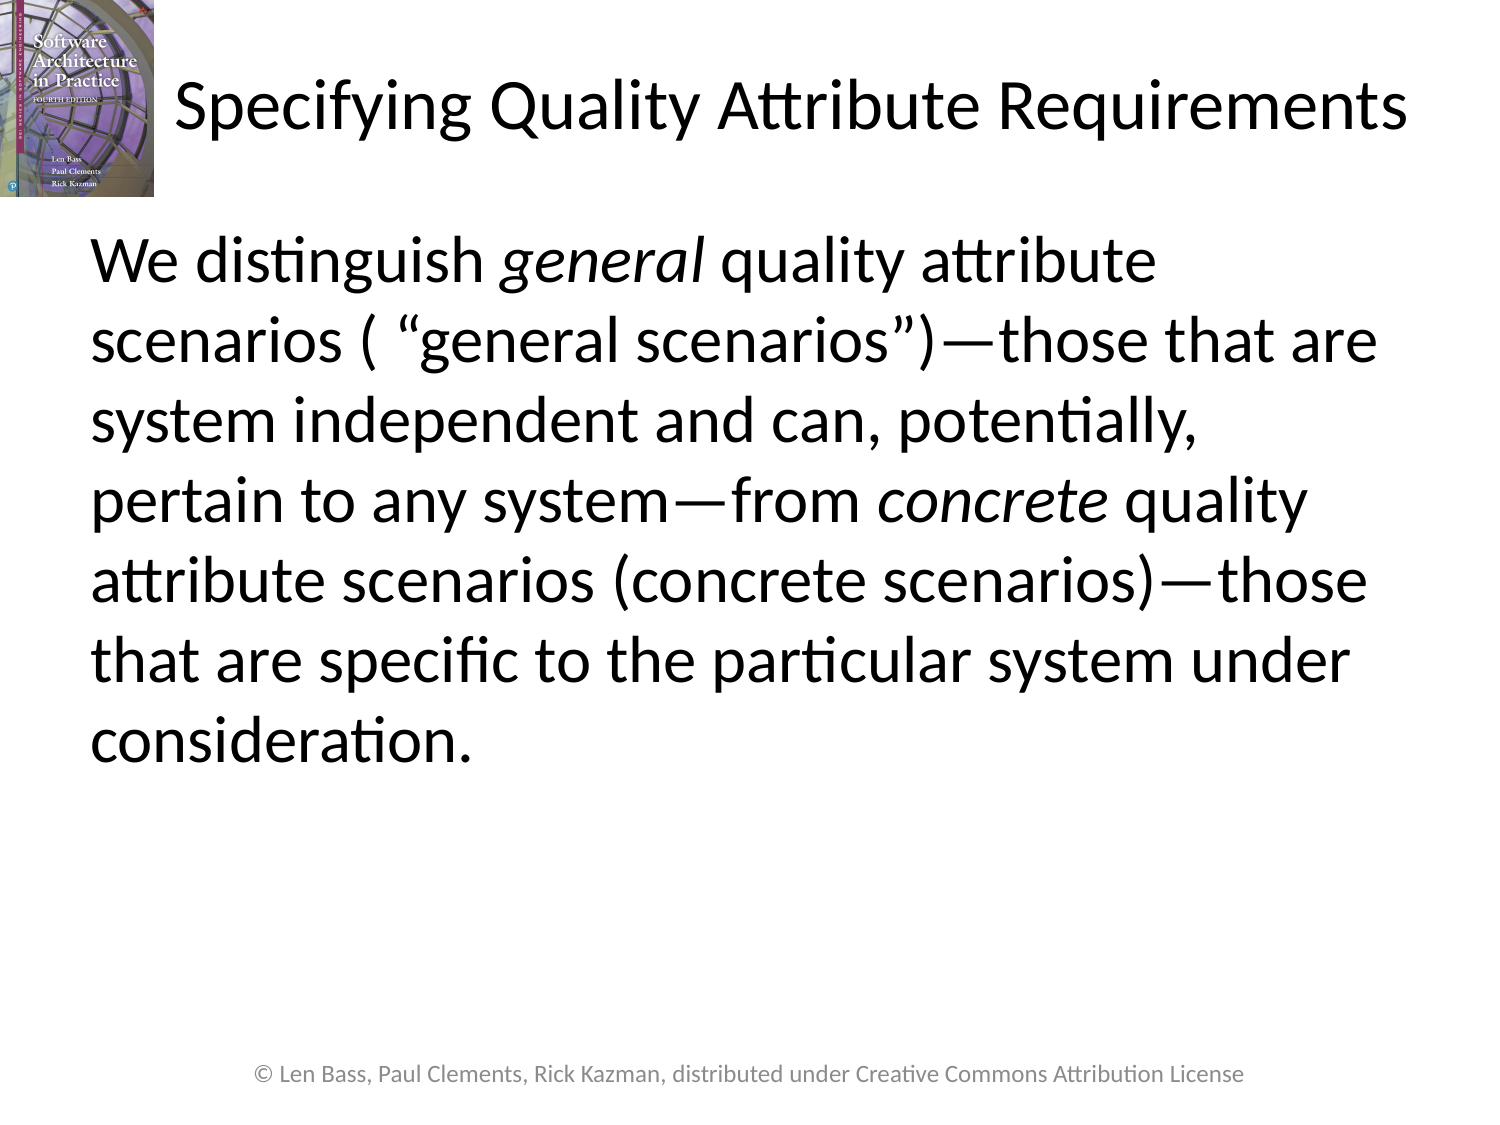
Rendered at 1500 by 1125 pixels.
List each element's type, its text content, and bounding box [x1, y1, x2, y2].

list We distinguish general quality attribute scenarios ( “general scenarios”)—those that are system independent and can, potentially, pertain to any system—from concrete quality attribute scenarios (concrete scenarios)—those that are specific to the particular system under consideration. [75, 208, 1425, 988]
picture [0, 0, 154, 197]
footer © Len Bass, Paul Clements, Rick Kazman, distributed under Creative Commons Attribution License [230, 1042, 1270, 1103]
title Specifying Quality Attribute Requirements [159, 45, 1425, 173]
